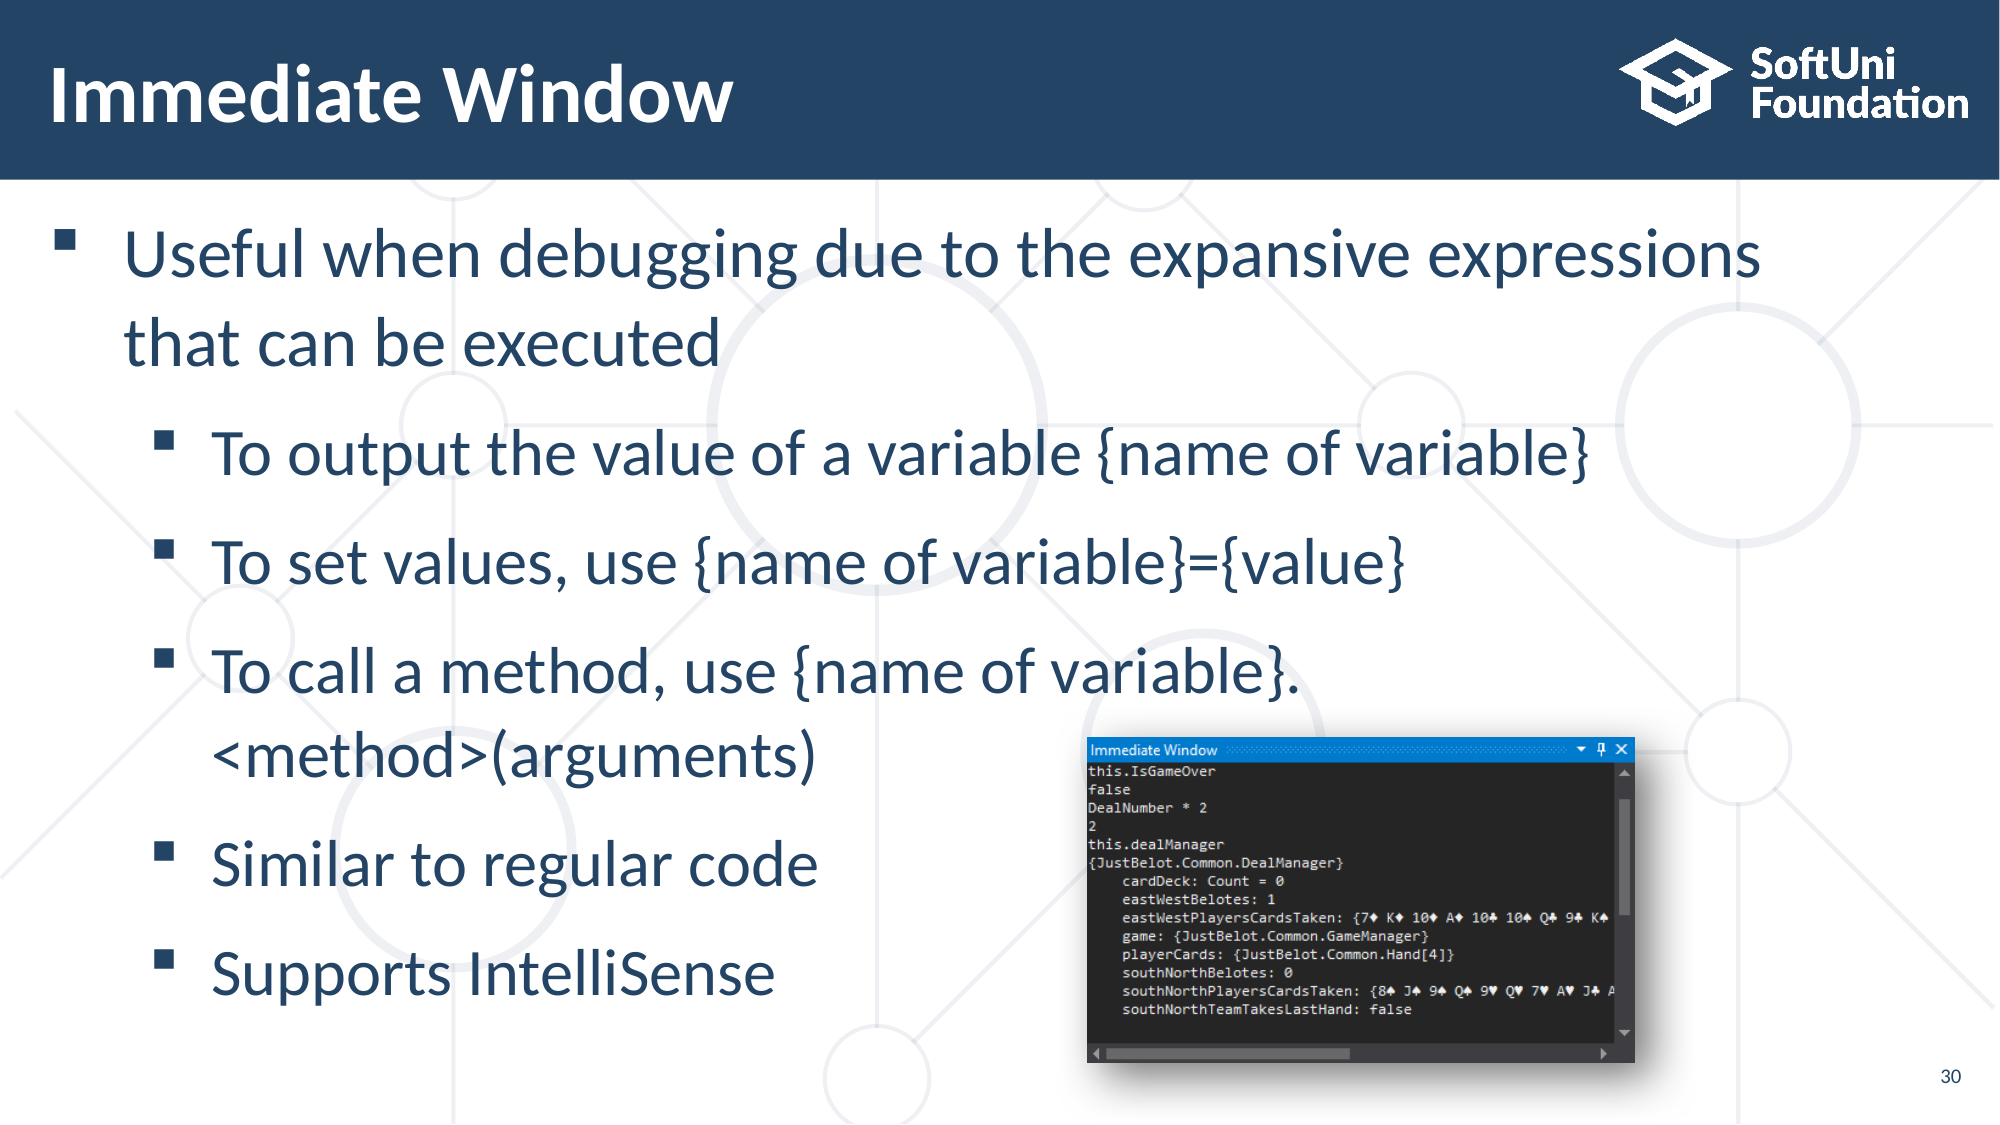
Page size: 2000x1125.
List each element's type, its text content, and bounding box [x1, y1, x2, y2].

picture [1086, 737, 1636, 1063]
slide_number 30 [1896, 1049, 1968, 1101]
picture [1618, 38, 1968, 126]
list Useful when debugging due to the expansive expressions that can be executed To output the value of a variable {name of variable} To set values, use {name of variable}={value} To call a method, use {name of variable}. <method>(arguments) Similar to regular code Supports IntelliSense [31, 196, 1970, 1050]
title Immediate Window [31, 16, 1591, 162]
